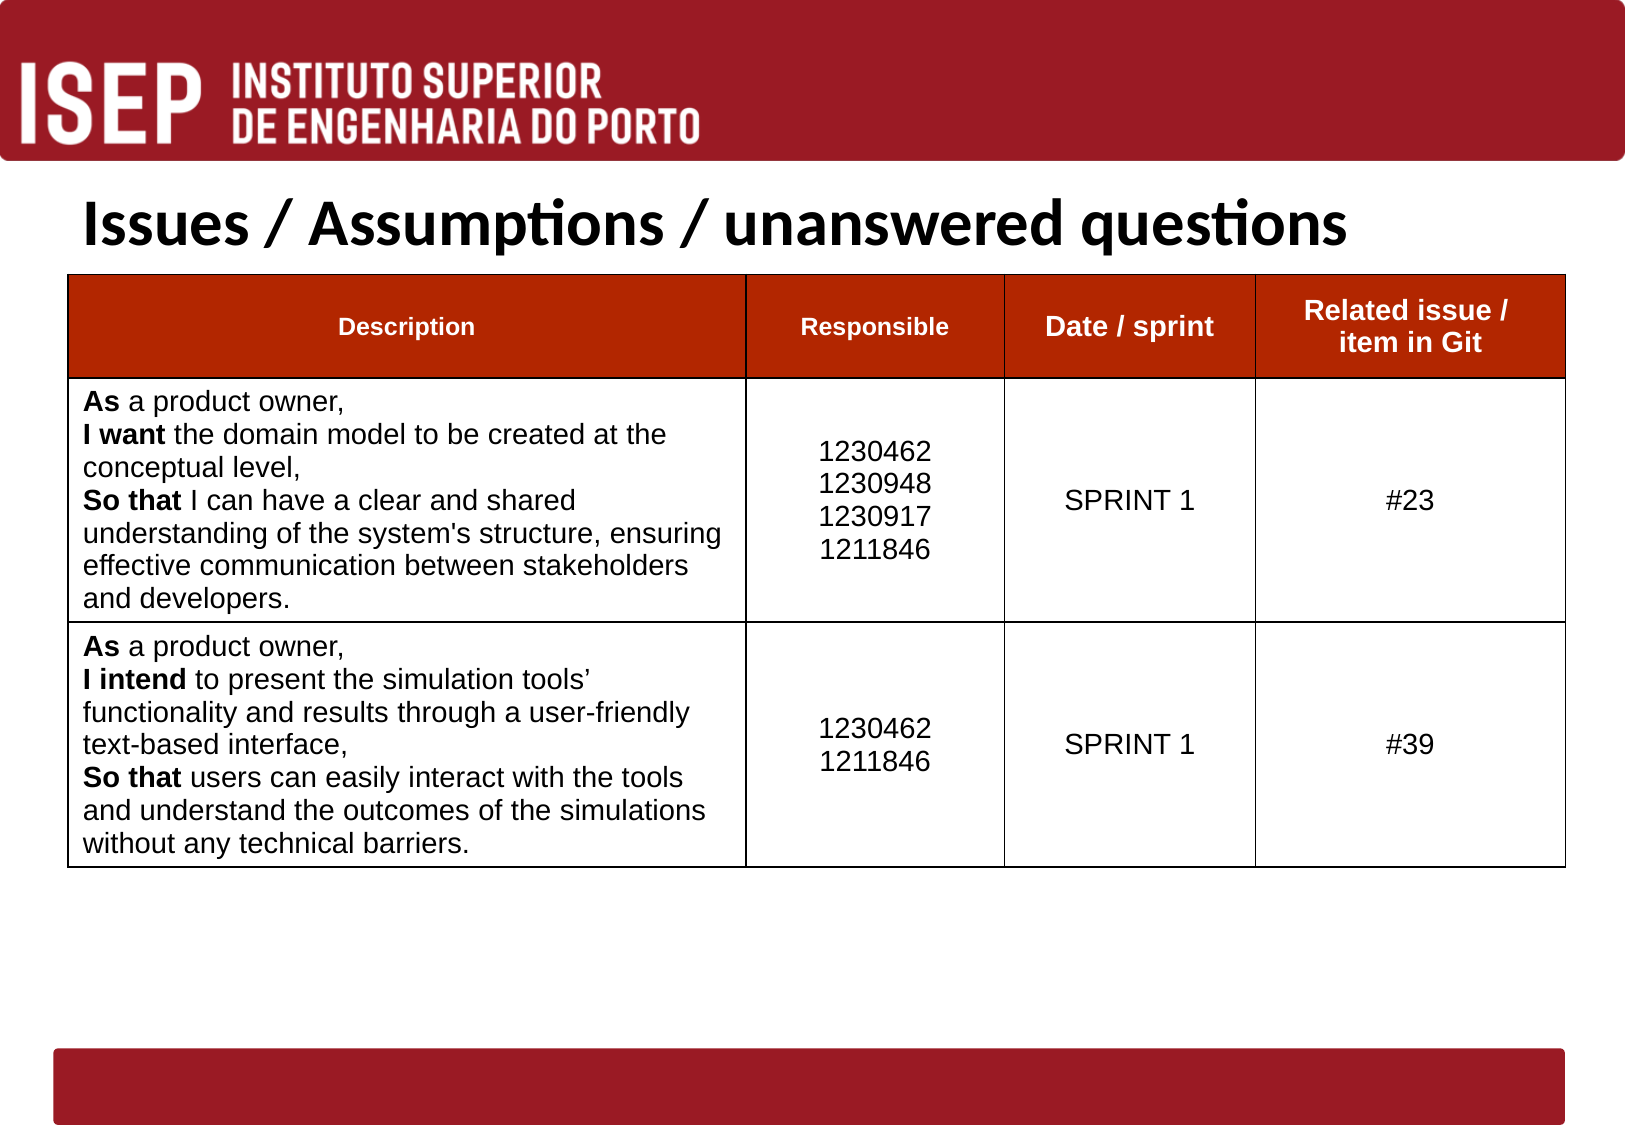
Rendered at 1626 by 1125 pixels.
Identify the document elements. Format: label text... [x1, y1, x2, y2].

table_header Description [69, 275, 745, 377]
table_cell #23 [1256, 379, 1565, 621]
table_cell SPRINT 1 [1005, 379, 1255, 621]
picture [0, 0, 1625, 162]
table_header Related issue / item in Git [1256, 275, 1565, 377]
table_header Date / sprint [1005, 275, 1255, 377]
table_cell 1230462 1211846 [747, 623, 1004, 866]
table_header Responsible [747, 275, 1004, 377]
table_cell SPRINT 1 [1005, 623, 1255, 866]
table_cell As a product owner, I want the domain model to be created at the conceptual level, So that I can have a clear and shared understanding of the system's structure, ensuring effective communication between stakeholders and developers. [69, 379, 745, 621]
table_cell #39 [1256, 623, 1565, 866]
title Issues / Assumptions / unanswered questions [67, 164, 1552, 258]
table_cell 1230462 1230948 1230917 1211846 [747, 379, 1004, 621]
table_cell As a product owner, I intend to present the simulation tools’ functionality and results through a user-friendly text-based interface, So that users can easily interact with the tools and understand the outcomes of the simulations without any technical barriers. [69, 623, 745, 866]
